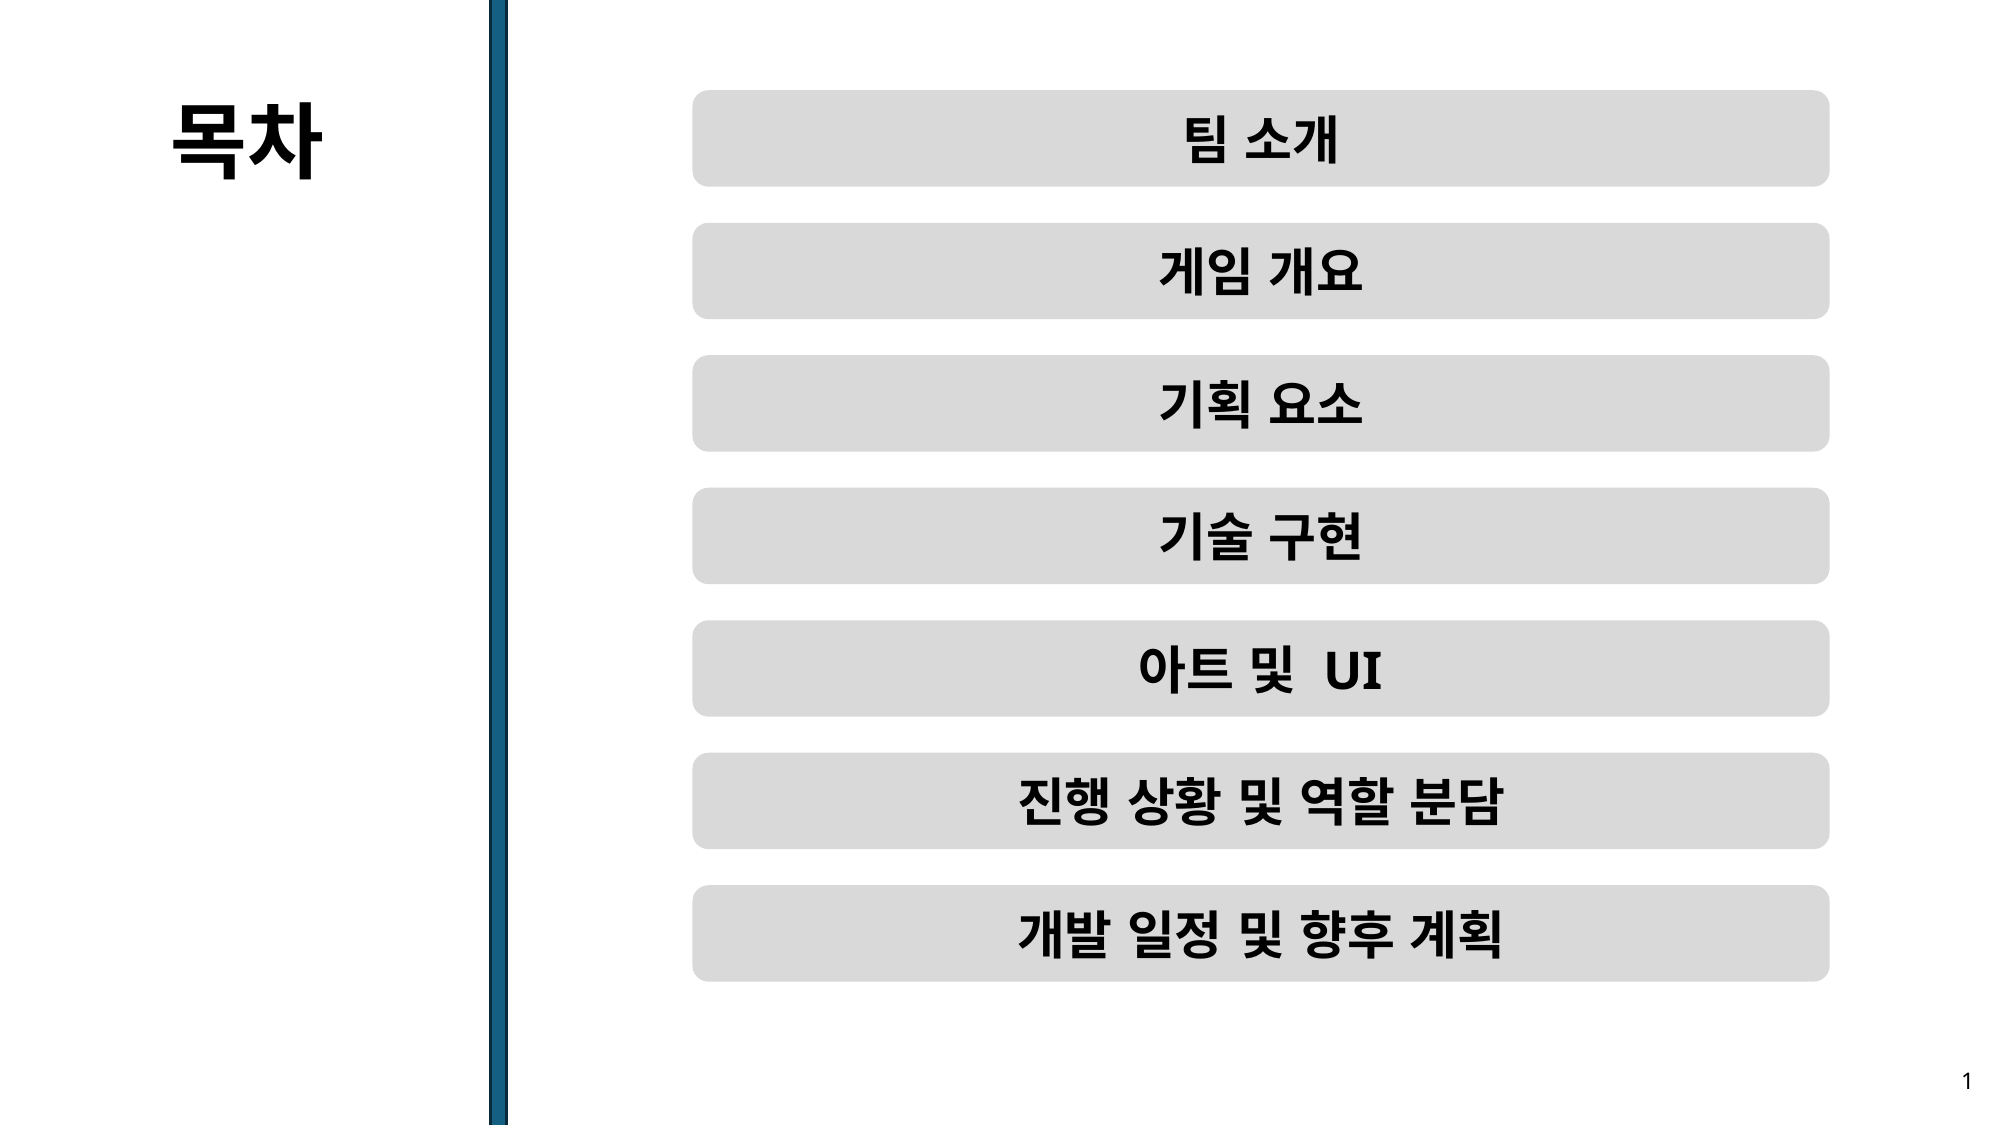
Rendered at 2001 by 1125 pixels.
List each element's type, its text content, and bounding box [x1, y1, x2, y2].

text_box 팀 소개 [690, 88, 1832, 189]
text_box [489, 0, 508, 1125]
text_box 기획 요소 [690, 353, 1832, 454]
text_box 아트 및 UI [690, 618, 1832, 719]
text_box 진행 상황 및 역할 분담 [690, 751, 1832, 851]
text_box 1 [1937, 1071, 1999, 1118]
text_box 기술 구현 [690, 486, 1832, 586]
text_box 목차 [18, 60, 476, 218]
text_box 개발 일정 및 향후 계획 [690, 883, 1832, 984]
text_box 게임 개요 [690, 221, 1832, 321]
